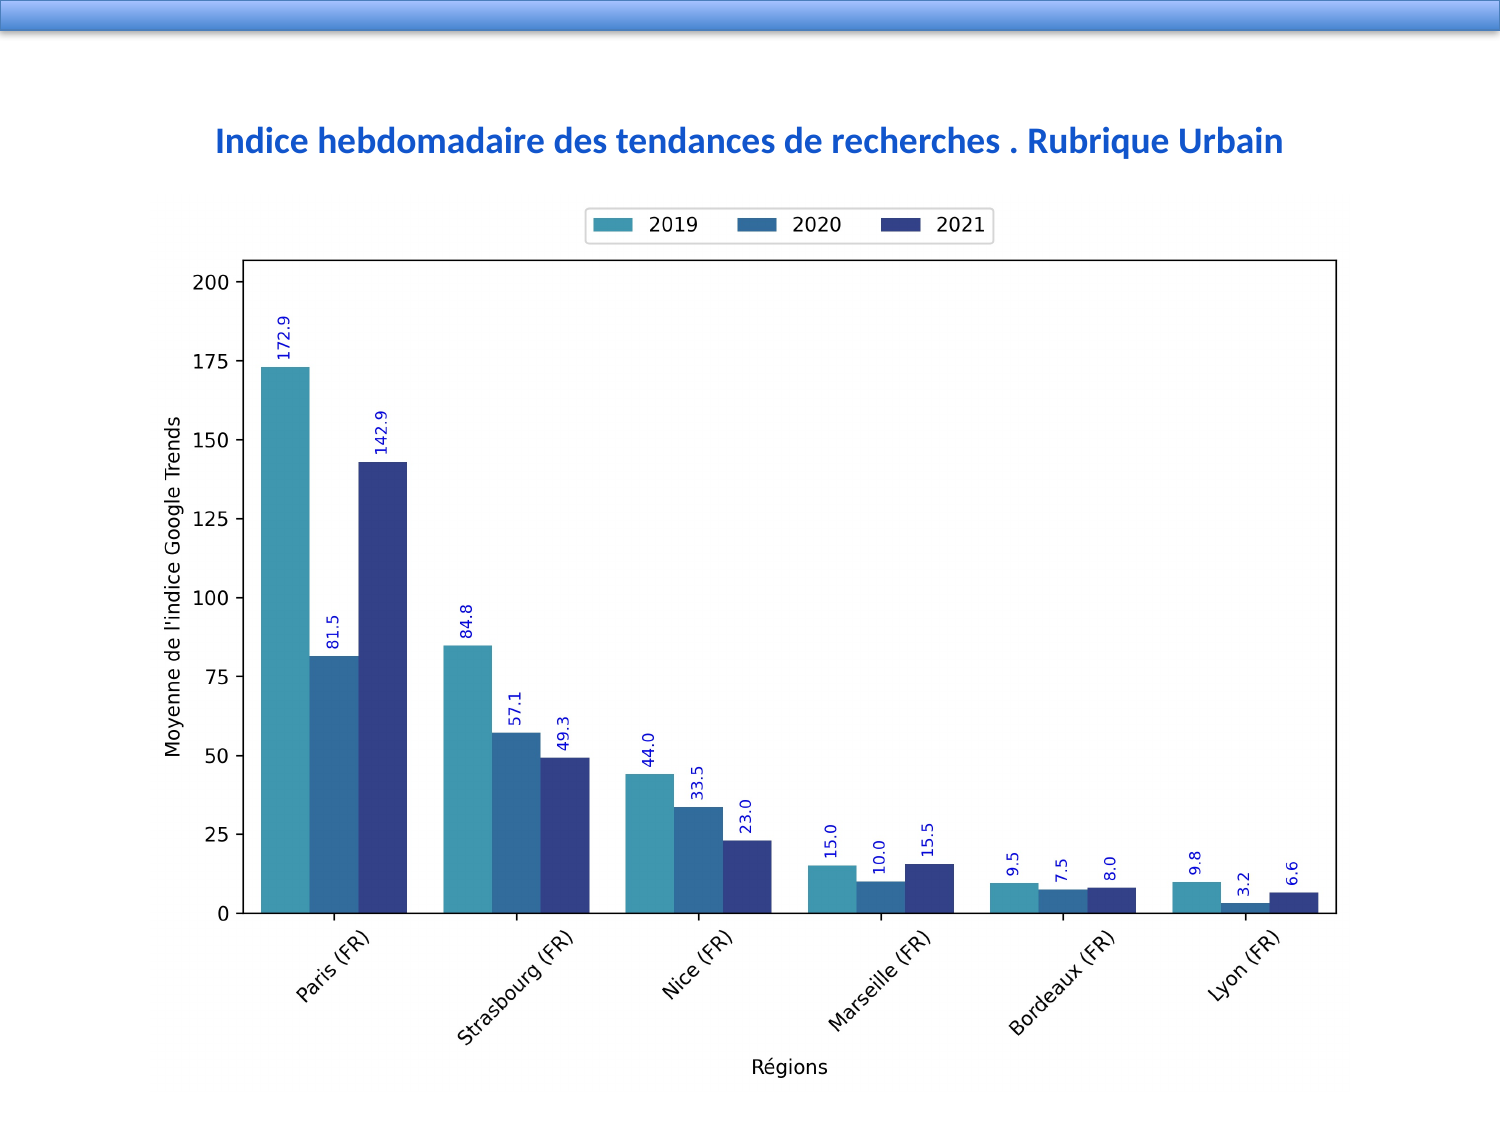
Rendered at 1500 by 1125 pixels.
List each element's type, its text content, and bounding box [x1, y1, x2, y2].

text_box [0, 0, 1500, 31]
title Indice hebdomadaire des tendances de recherches . Rubrique Urbain [75, 45, 1425, 233]
picture [149, 194, 1351, 1092]
